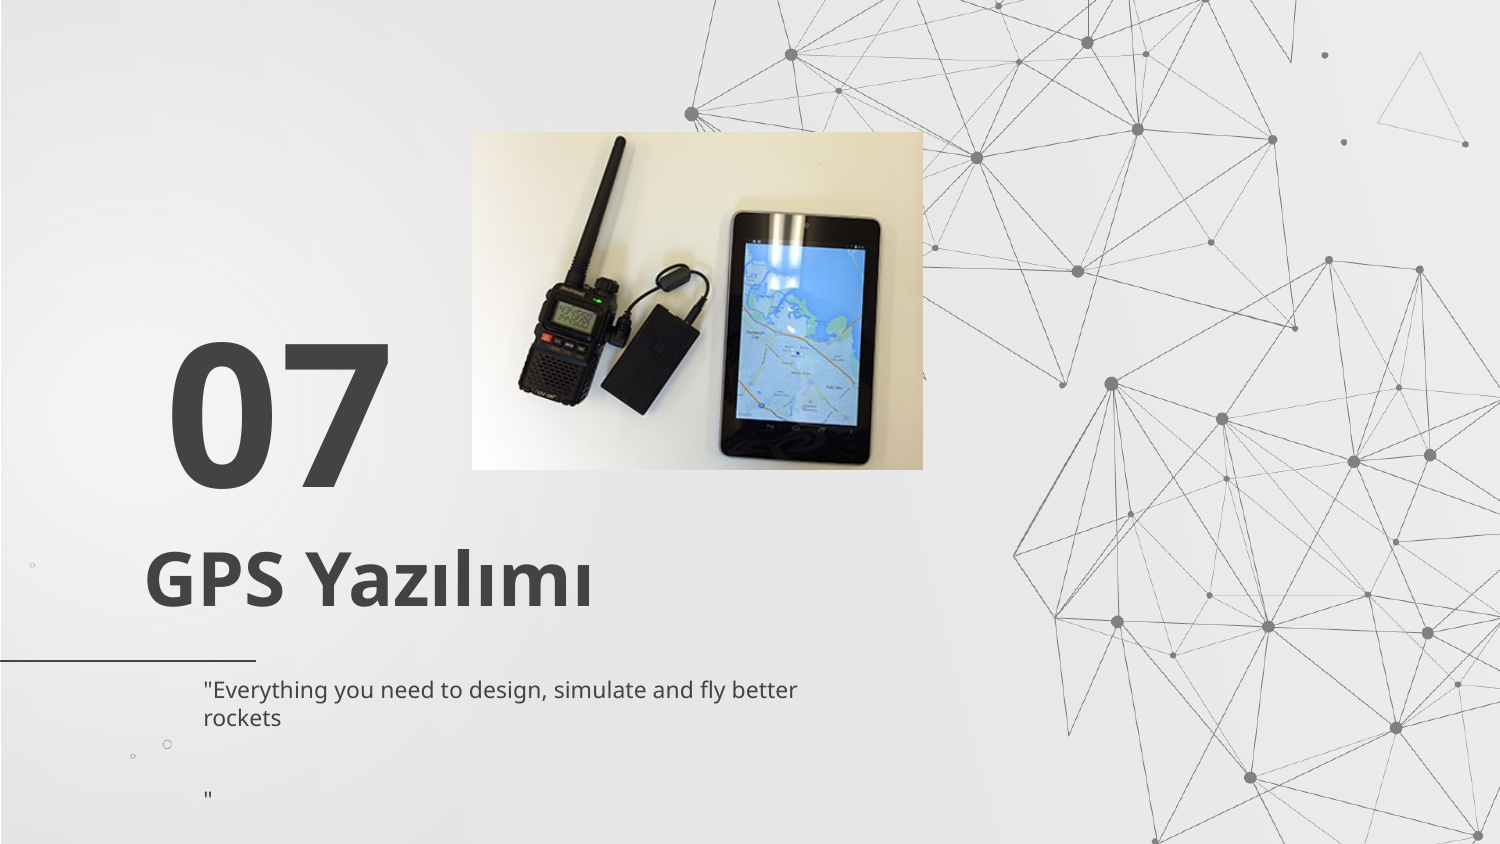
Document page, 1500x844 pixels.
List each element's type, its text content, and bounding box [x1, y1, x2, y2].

picture [0, 0, 1500, 844]
title 07 [150, 345, 467, 470]
subtitle "Everything you need to design, simulate and fly better rockets " [188, 660, 882, 749]
title GPS Yazılımı [128, 493, 950, 661]
